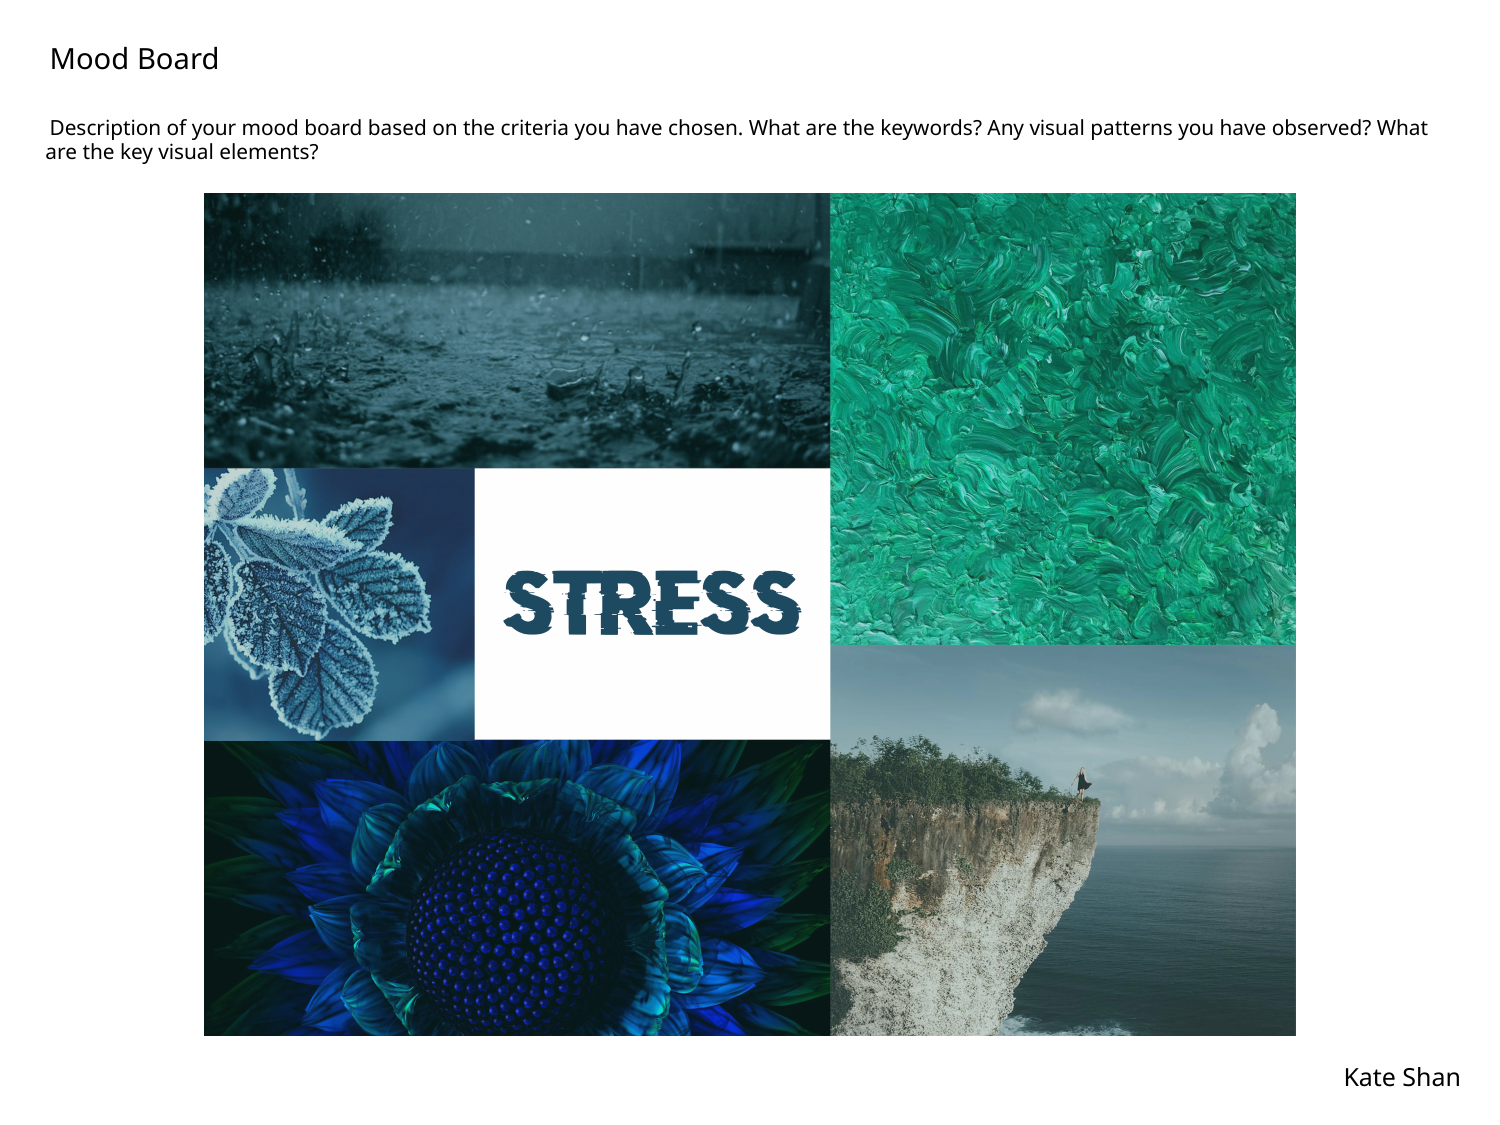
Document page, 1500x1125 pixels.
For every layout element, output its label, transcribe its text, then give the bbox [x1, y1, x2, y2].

text_box Kate Shan [1013, 1054, 1474, 1103]
text_box Mood Board [37, 39, 376, 96]
picture [204, 193, 1296, 1037]
text_box Description of your mood board based on the criteria you have chosen. What are the keywords? Any visual patterns you have observed? What are the key visual elements? [37, 106, 1463, 176]
